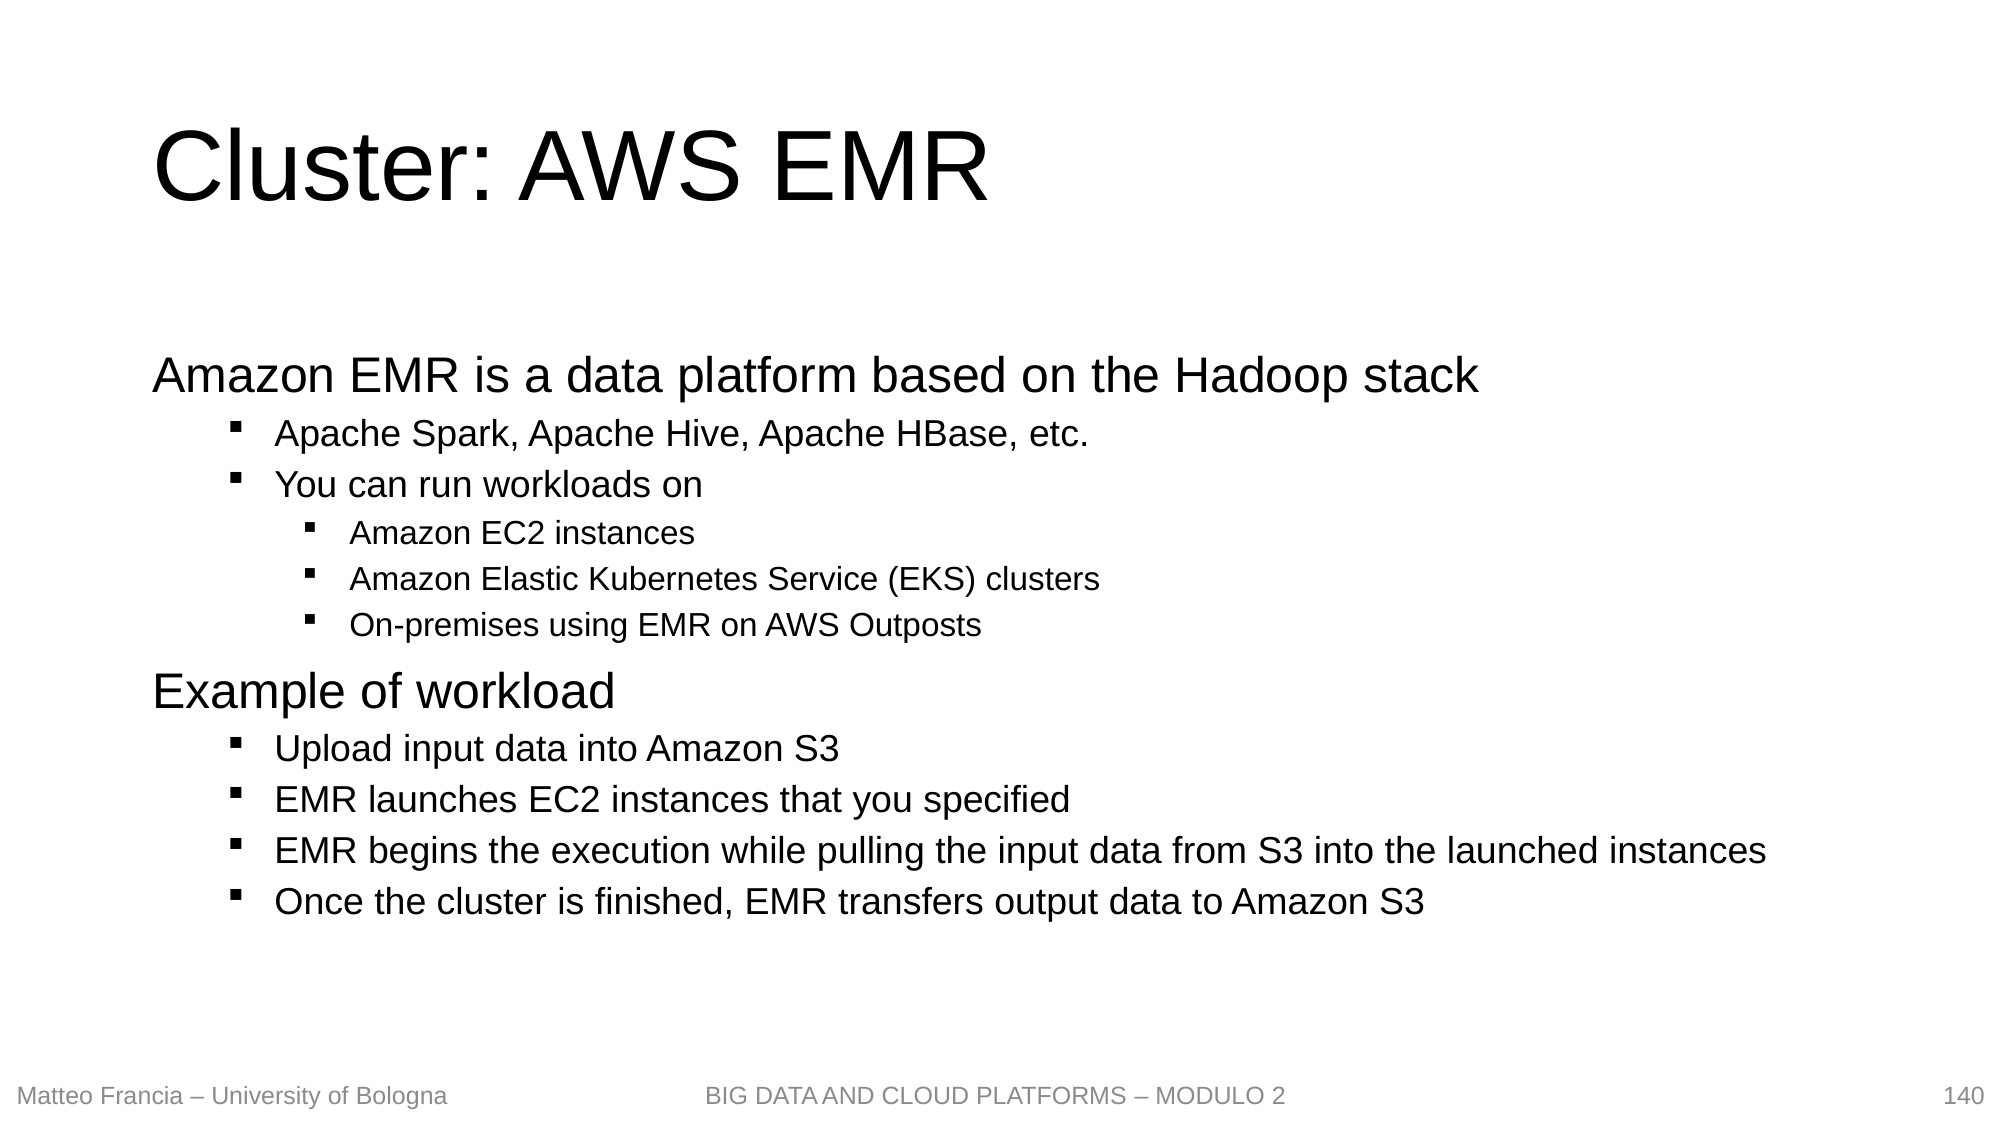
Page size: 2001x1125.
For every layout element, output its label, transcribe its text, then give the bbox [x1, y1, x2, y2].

slide_number 140 [1550, 1065, 2000, 1125]
title Cluster: AWS EMR [137, 59, 1863, 278]
footer Matteo Francia – University of Bologna [0, 1065, 466, 1125]
list Amazon EMR is a data platform based on the Hadoop stack Apache Spark, Apache Hive, Apache HBase, etc. You can run workloads on Amazon EC2 instances Amazon Elastic Kubernetes Service (EKS) clusters On-premises using EMR on AWS Outposts Example of workload Upload input data into Amazon S3 EMR launches EC2 instances that you specified EMR begins the execution while pulling the input data from S3 into the launched instances Once the cluster is finished, EMR transfers output data to Amazon S3 [137, 278, 1863, 993]
